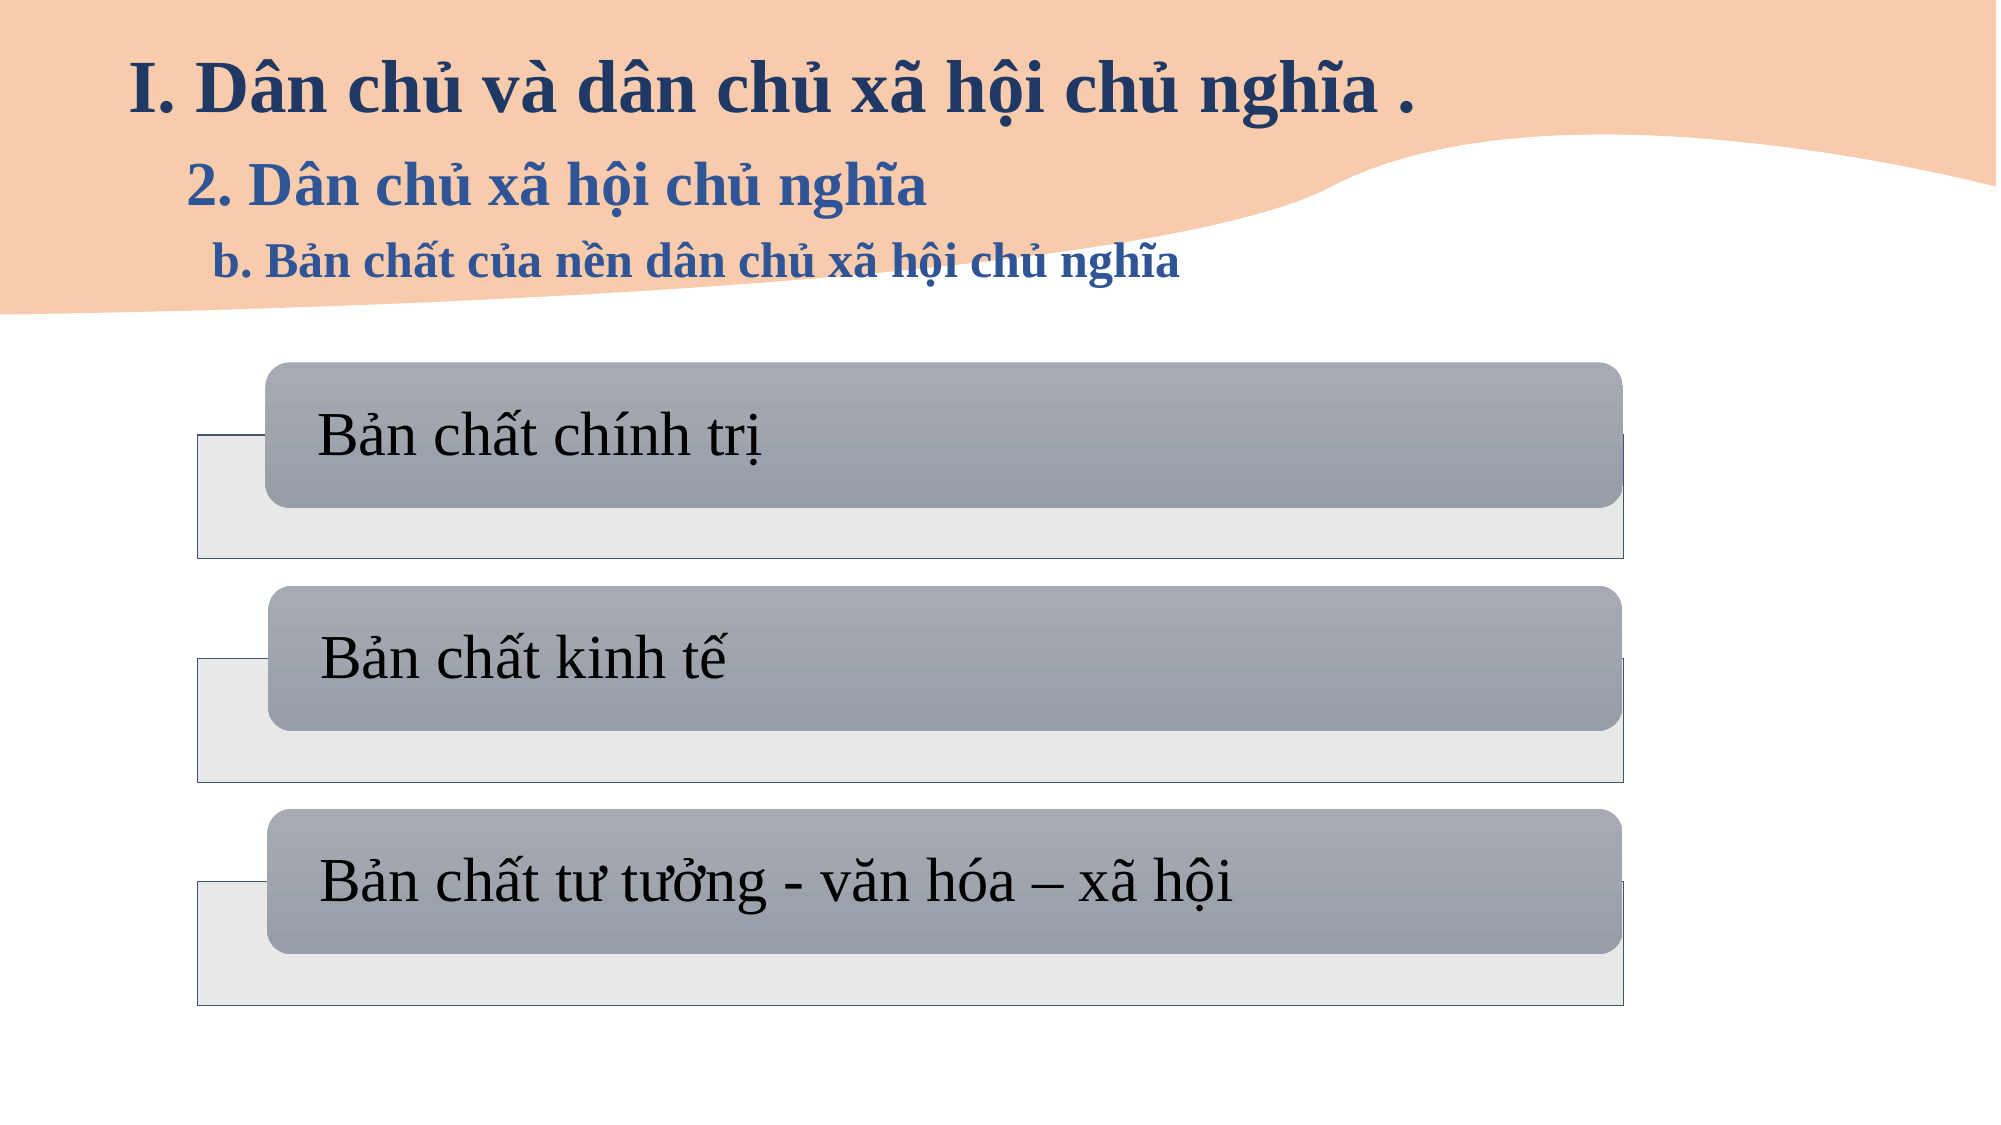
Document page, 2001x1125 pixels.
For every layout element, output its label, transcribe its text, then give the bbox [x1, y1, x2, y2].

text_box b. Bản chất của nền dân chủ xã hội chủ nghĩa [197, 220, 1567, 295]
text_box 2. Dân chủ xã hội chủ nghĩa [171, 135, 1541, 226]
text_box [197, 360, 1624, 1007]
text_box [0, 0, 1996, 315]
text_box I. Dân chủ và dân chủ xã hội chủ nghĩa . [113, 29, 1432, 135]
